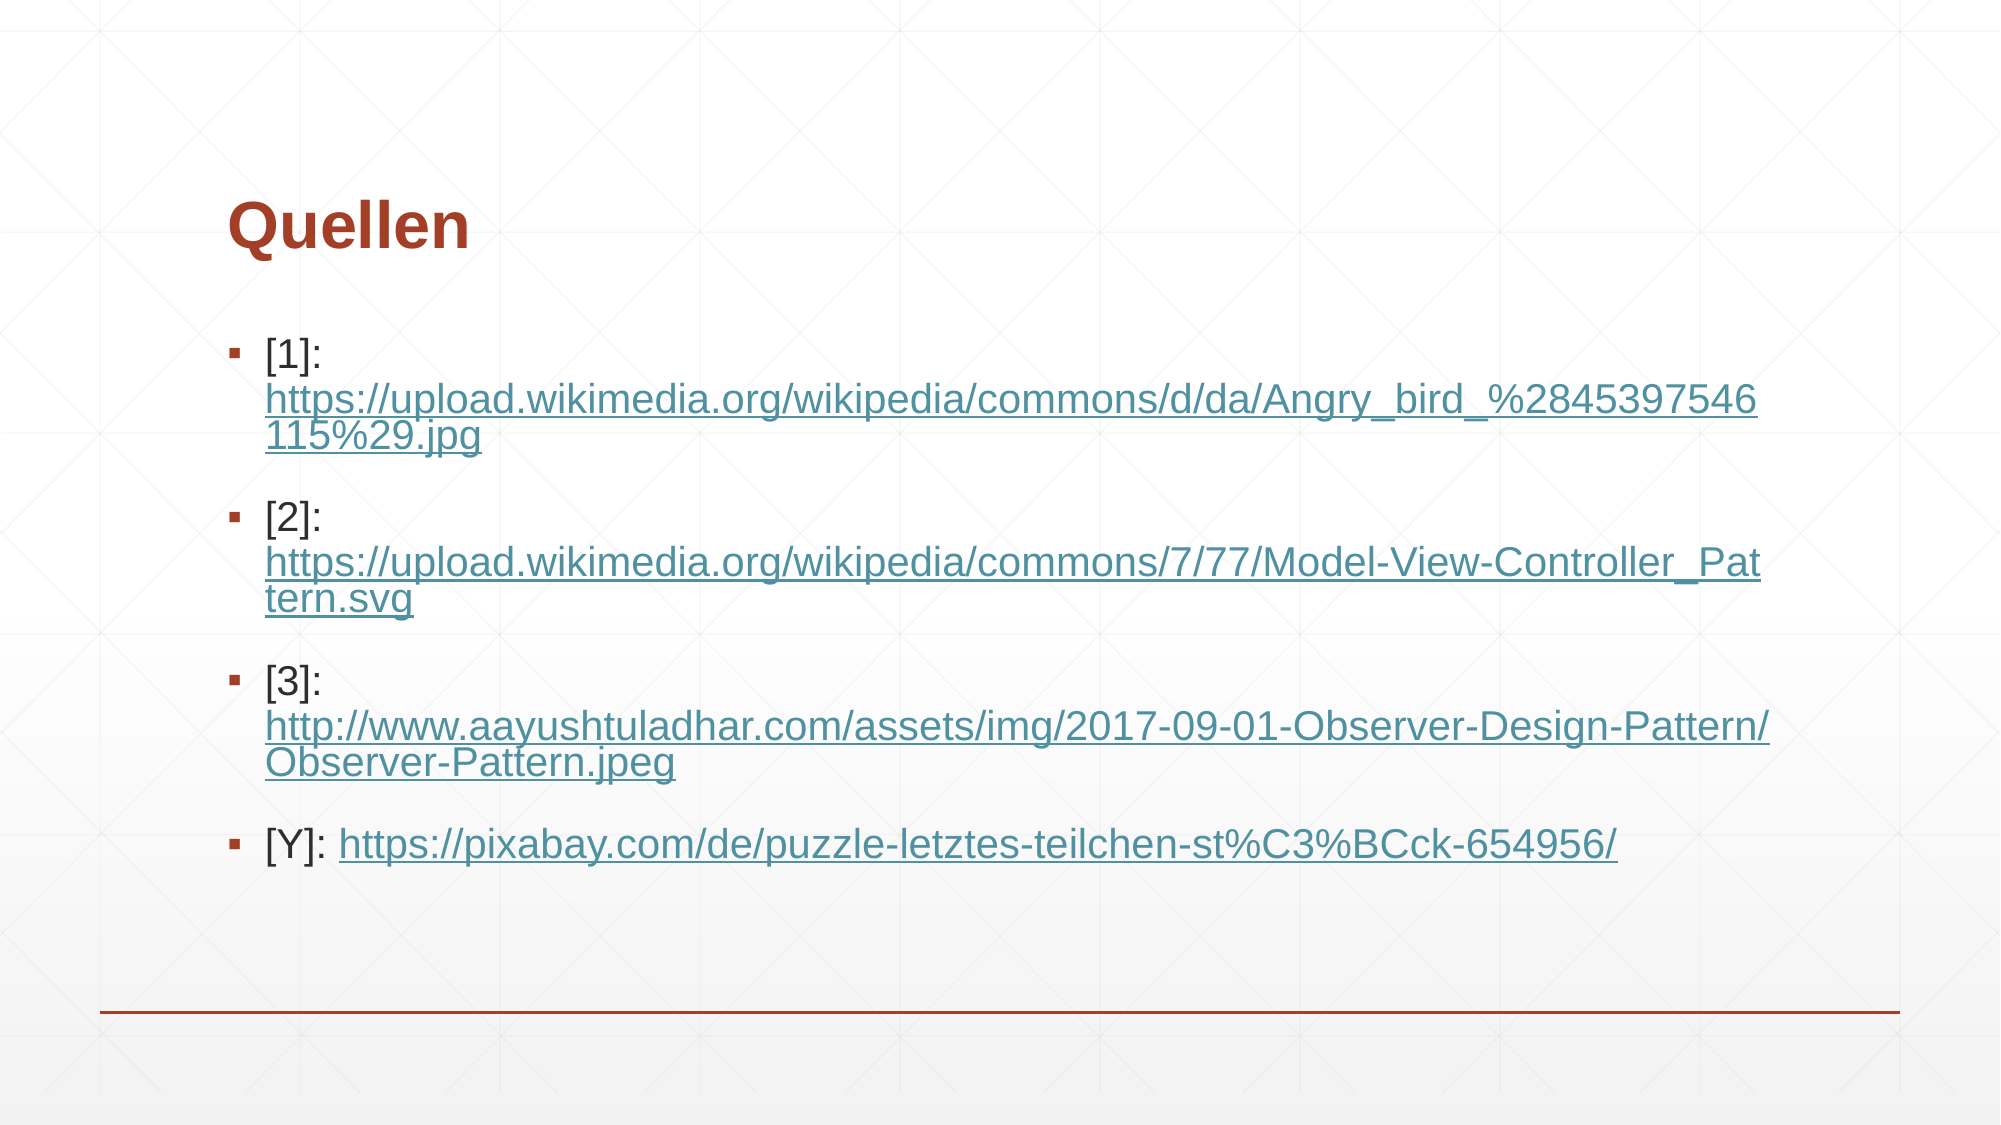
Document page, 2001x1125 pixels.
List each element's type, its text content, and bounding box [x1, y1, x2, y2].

list [1]: https://upload.wikimedia.org/wikipedia/commons/d/da/Angry_bird_%2845397546115%29.jpg [2]: https://upload.wikimedia.org/wikipedia/commons/7/77/Model-View-Controller_Pattern.svg [3]: http://www.aayushtuladhar.com/assets/img/2017-09-01-Observer-Design-Pattern/Observer-Pattern.jpeg [Y]: https://pixabay.com/de/puzzle-letztes-teilchen-st%C3%BCck-654956/ [212, 324, 1788, 950]
title Quellen [212, 82, 1788, 271]
